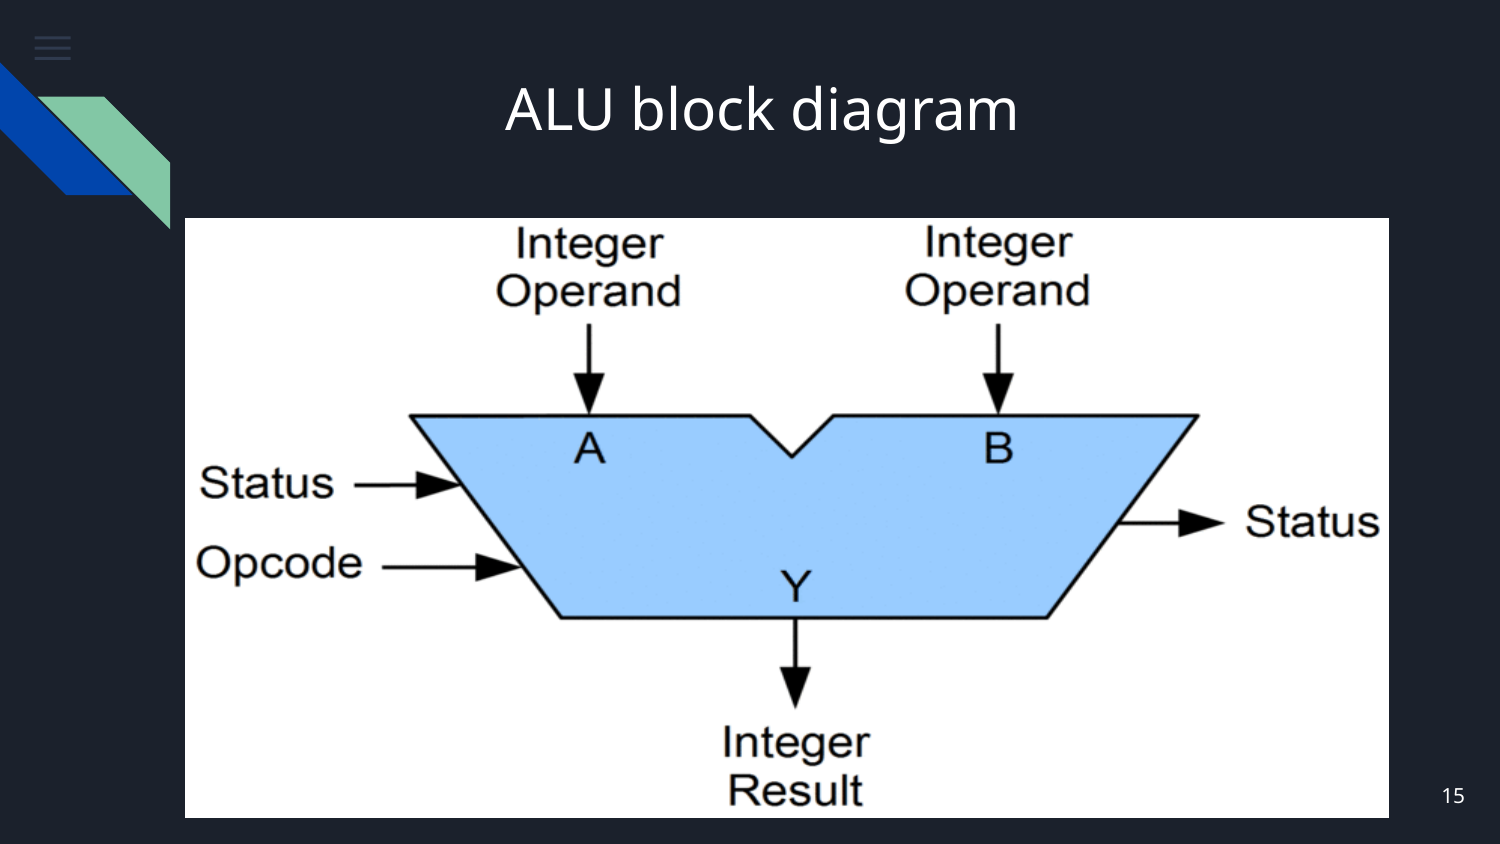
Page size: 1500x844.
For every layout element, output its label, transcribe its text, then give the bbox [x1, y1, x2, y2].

title ALU block diagram [185, 56, 1341, 207]
picture [60, 217, 1389, 818]
slide_number 15 [1389, 764, 1480, 830]
